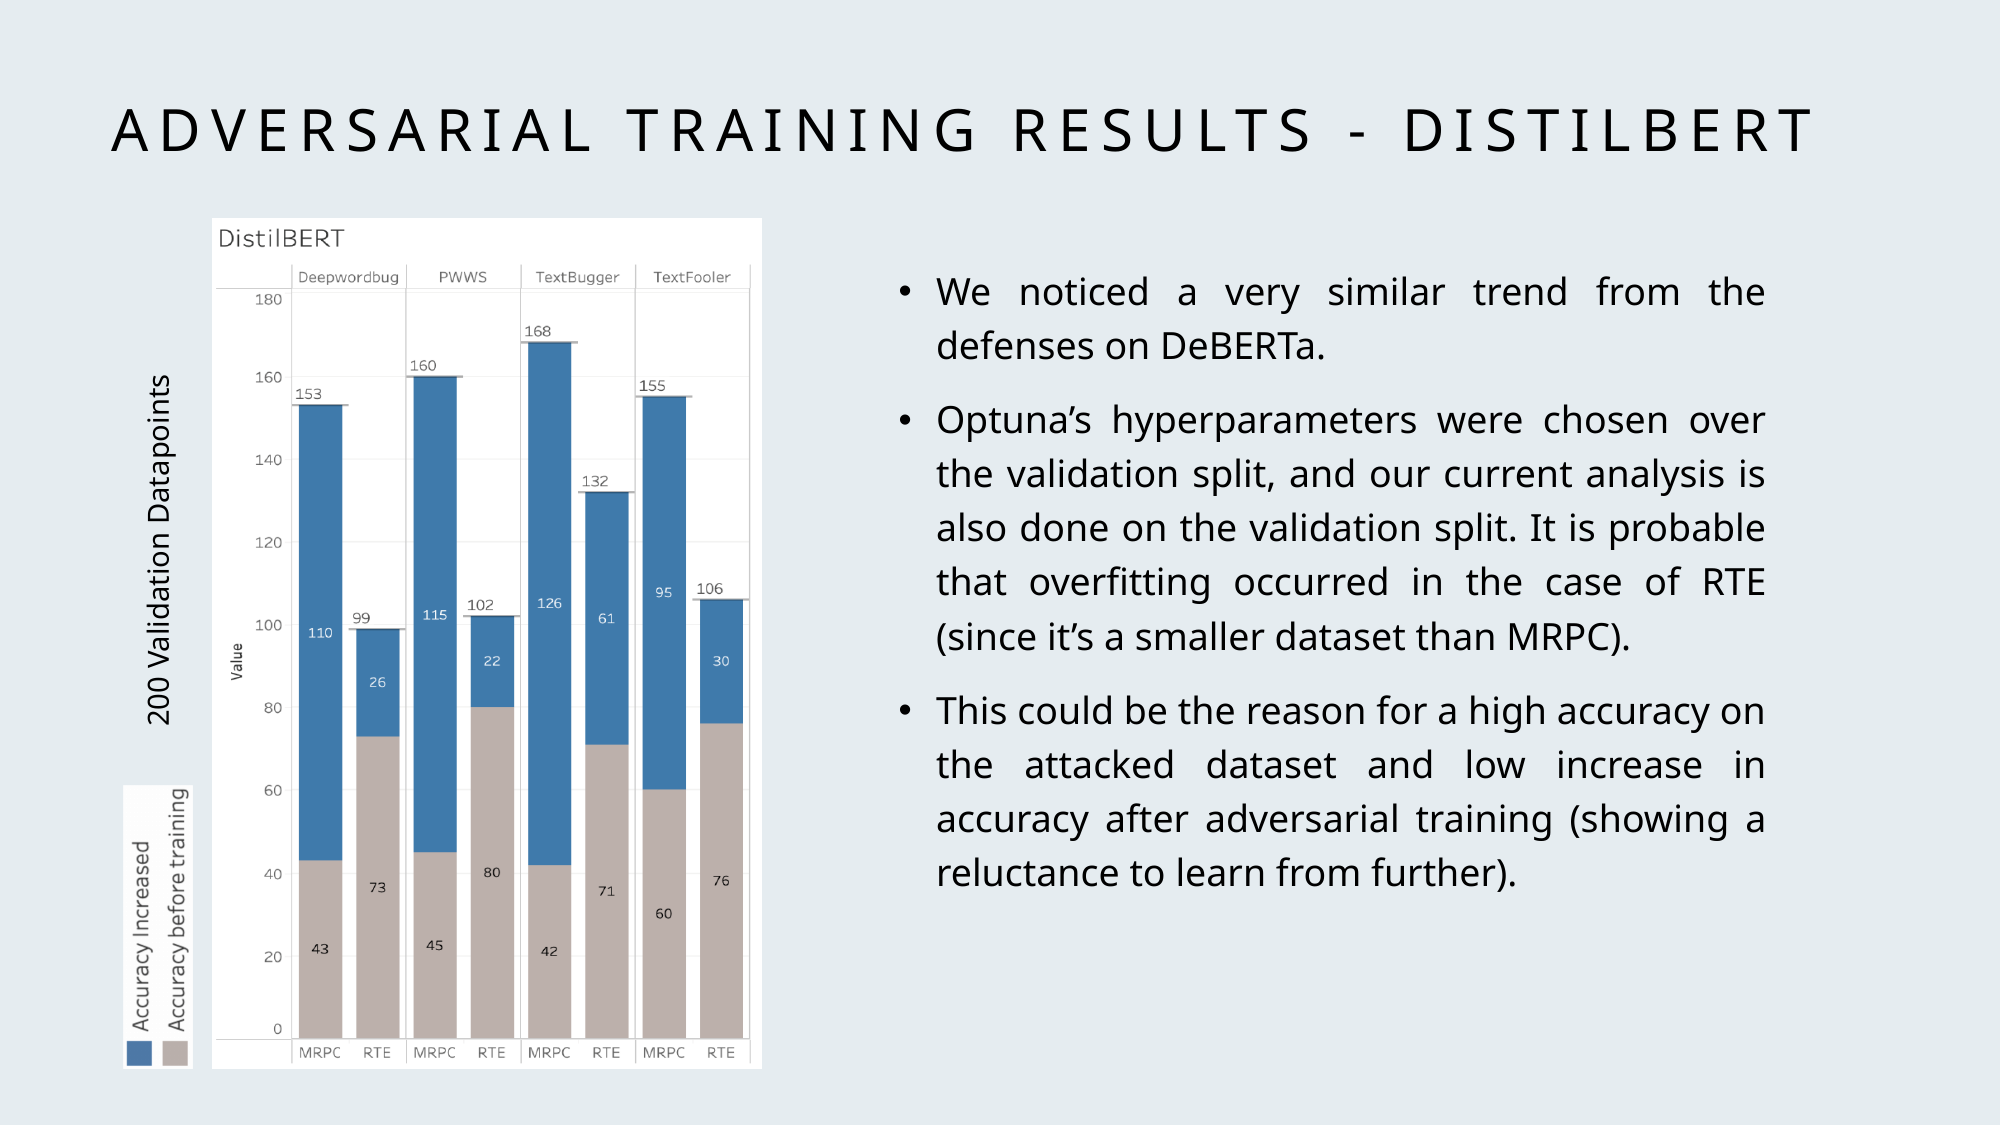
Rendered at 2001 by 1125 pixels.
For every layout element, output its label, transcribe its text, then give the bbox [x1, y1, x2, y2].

title Adversarial Training results - Distilbert [96, 12, 1873, 230]
text_box 200 Validation Datapoints [132, 358, 183, 742]
picture [16, 218, 762, 1069]
list We noticed a very similar trend from the defenses on DeBERTa. Optuna’s hyperparameters were chosen over the validation split, and our current analysis is also done on the validation split. It is probable that overfitting occurred in the case of RTE (since it’s a smaller dataset than MRPC). This could be the reason for a high accuracy on the attacked dataset and low increase in accuracy after adversarial training (showing a reluctance to learn from further). [883, 251, 1783, 1102]
